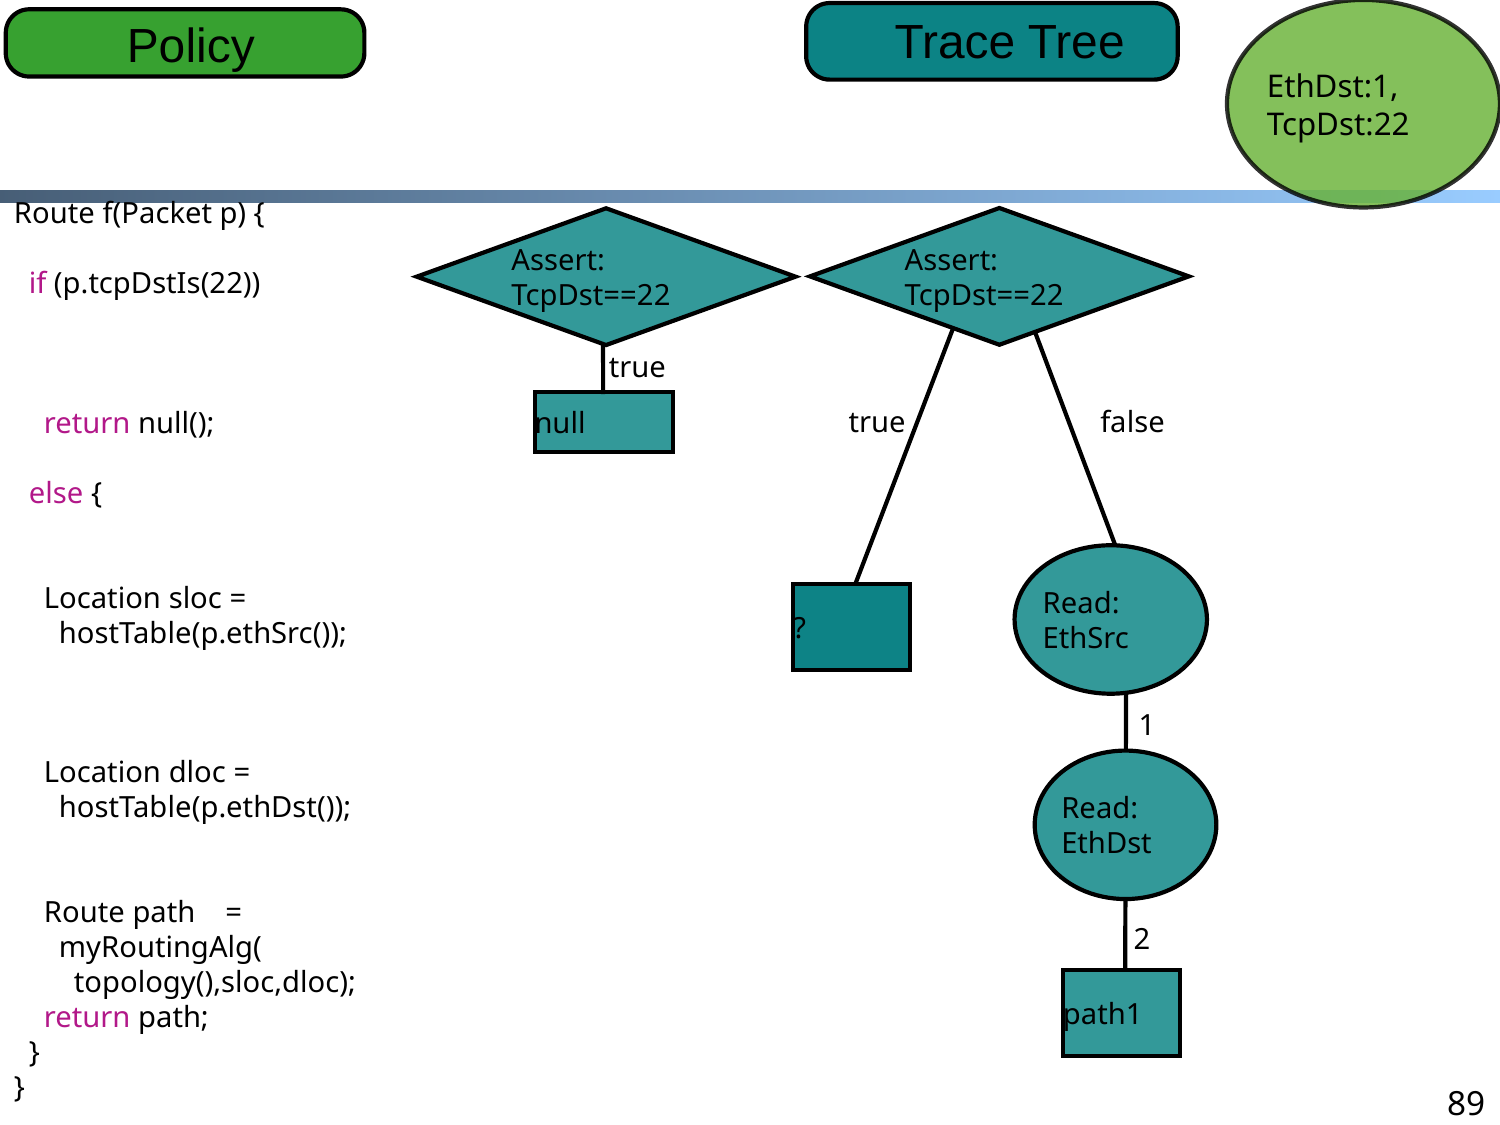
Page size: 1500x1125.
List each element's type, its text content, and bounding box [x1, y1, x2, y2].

text_box [806, 3, 1178, 80]
text_box EthDst:1, TcpDst:22 [1226, 0, 1500, 208]
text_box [793, 207, 1217, 1057]
text_box [5, 9, 365, 77]
text_box Assert: TcpDst==22 [547, 208, 787, 346]
slide_number 92 [1172, 190, 1176, 203]
text_box Trace Tree [894, 10, 1126, 69]
text_box Policy [126, 14, 256, 72]
text_box Route f(Packet p) { if (p.tcpDstIs(22)) return null(); else { Location sloc = hostTable(p.ethSrc()); Location dloc = hostTable(p.ethDst()); Route path = myRoutingAlg( topology(),sloc,dloc); return path; } } [14, 179, 547, 1118]
text_box null [547, 392, 673, 453]
slide_number 89 [1187, 1074, 1500, 1125]
text_box true [609, 347, 722, 383]
